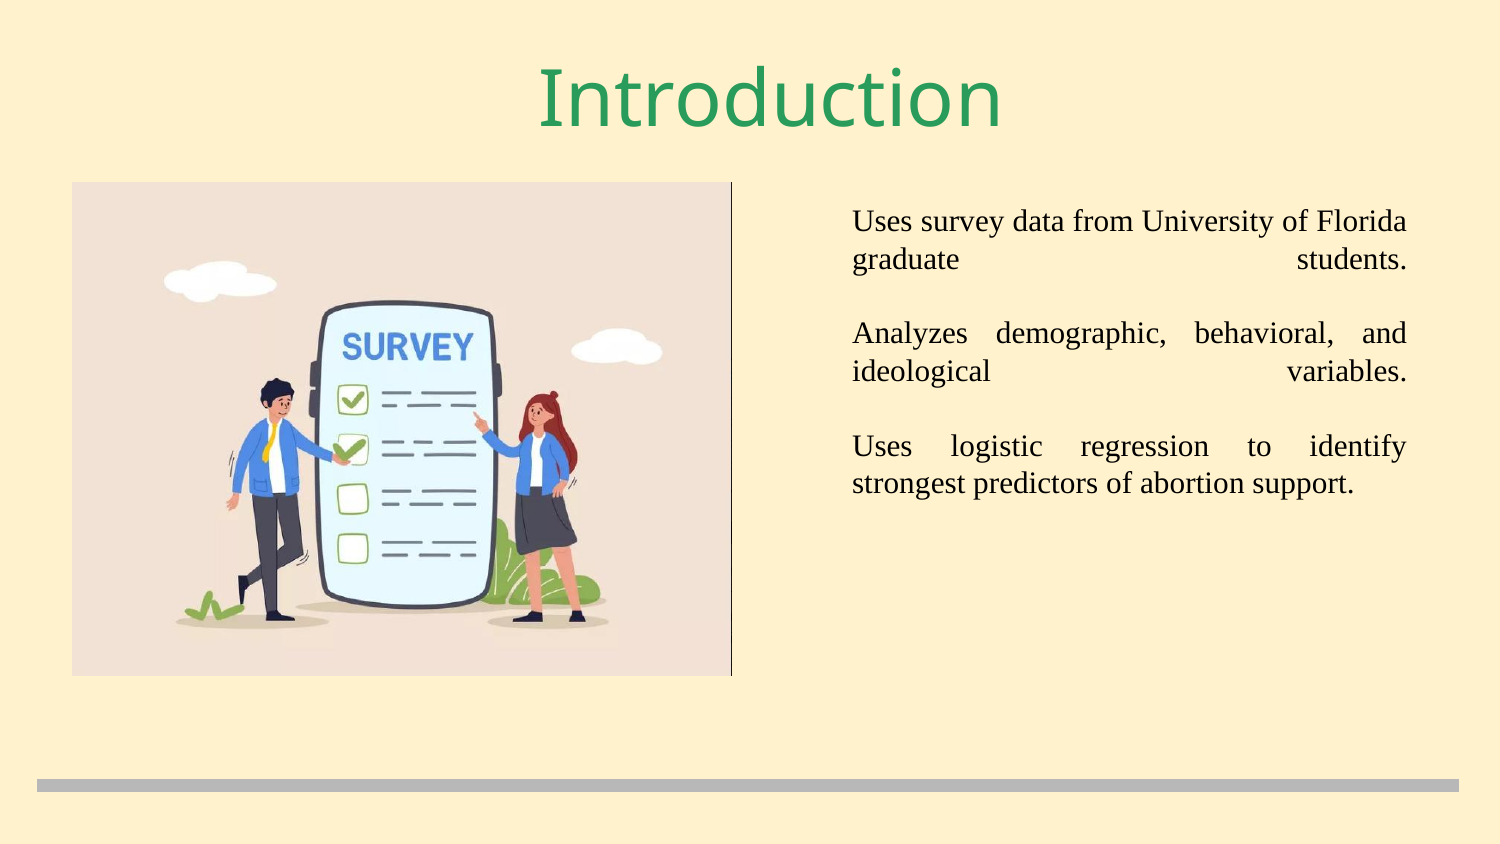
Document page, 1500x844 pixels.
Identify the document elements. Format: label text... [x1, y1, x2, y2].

title Introduction [128, 31, 1415, 141]
picture [72, 181, 732, 676]
title Uses survey data from University of Florida graduate students. Analyzes demographic, behavioral, and ideological variables. Uses logistic regression to identify strongest predictors of abortion support. [852, 200, 1408, 657]
